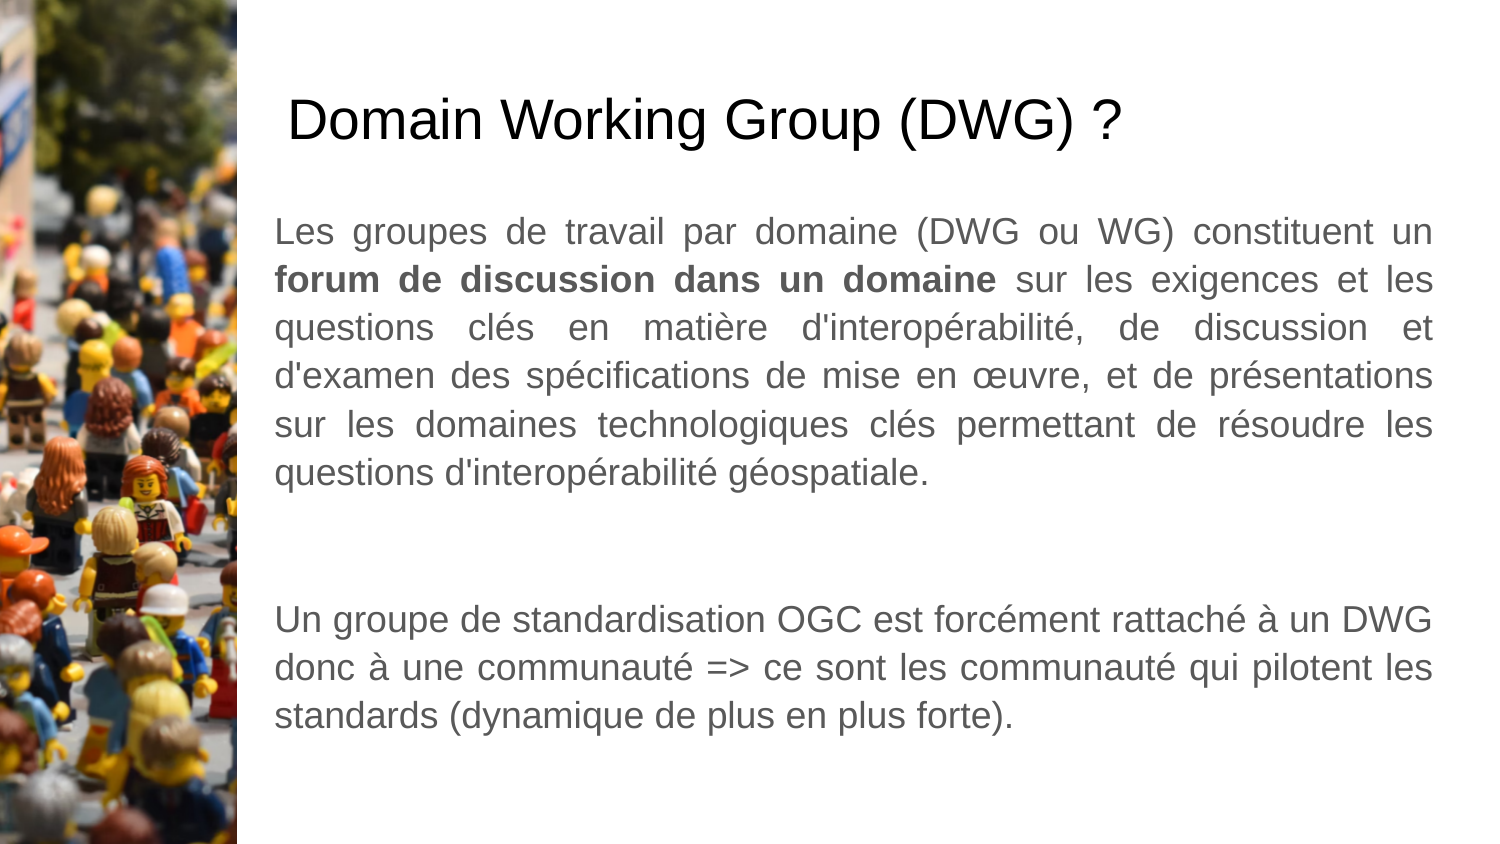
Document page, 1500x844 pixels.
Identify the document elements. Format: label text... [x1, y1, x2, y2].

picture [0, 0, 237, 844]
list Les groupes de travail par domaine (DWG ou WG) constituent un forum de discussion dans un domaine sur les exigences et les questions clés en matière d'interopérabilité, de discussion et d'examen des spécifications de mise en œuvre, et de présentations sur les domaines technologiques clés permettant de résoudre les questions d'interopérabilité géospatiale. Un groupe de standardisation OGC est forcément rattaché à un DWG donc à une communauté => ce sont les communauté qui pilotent les standards (dynamique de plus en plus forte). [259, 189, 1449, 835]
title Domain Working Group (DWG) ? [272, 72, 1449, 167]
